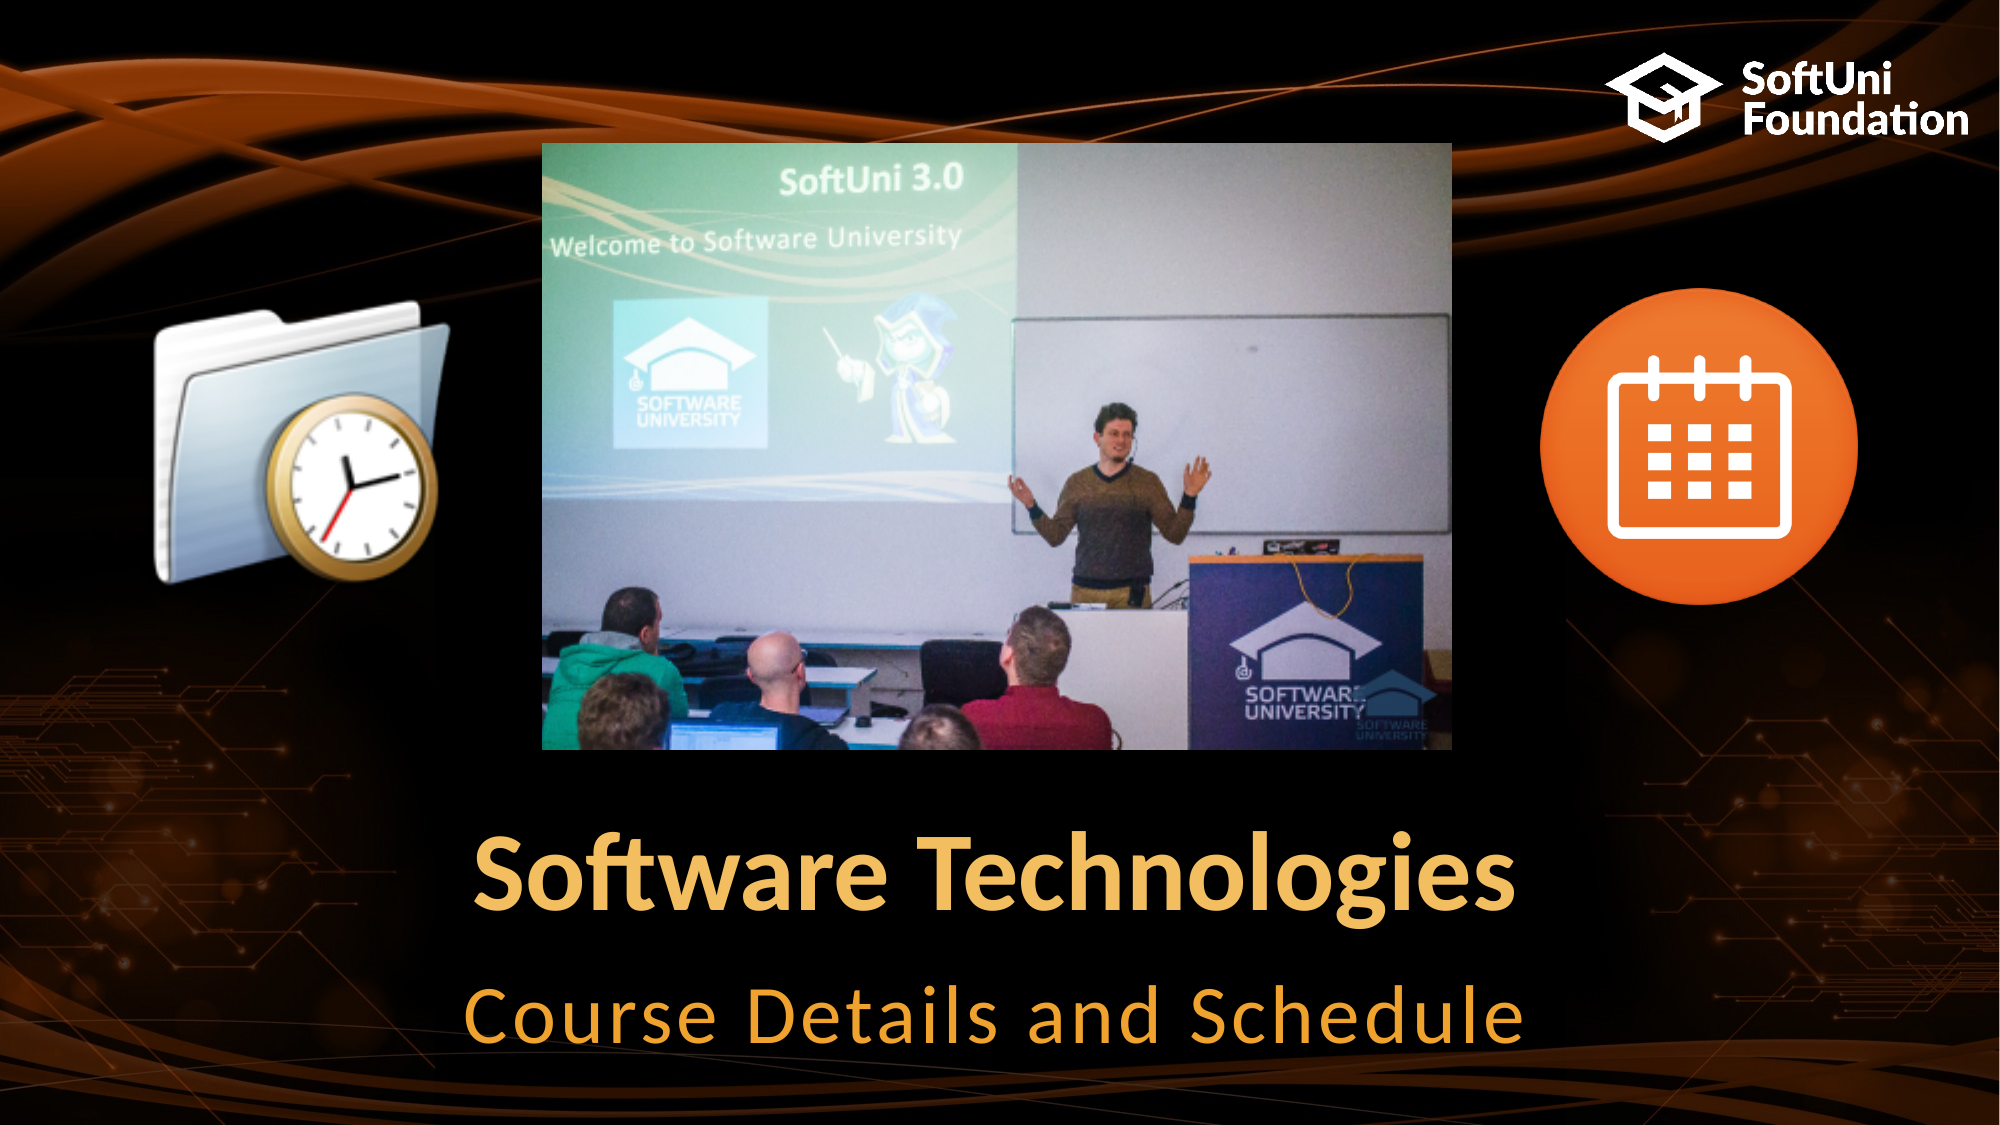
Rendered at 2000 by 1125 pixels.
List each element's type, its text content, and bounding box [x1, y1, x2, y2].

list Course Details and Schedule [229, 949, 1762, 1063]
picture [0, 0, 2000, 1125]
title Software Technologies [116, 811, 1875, 939]
